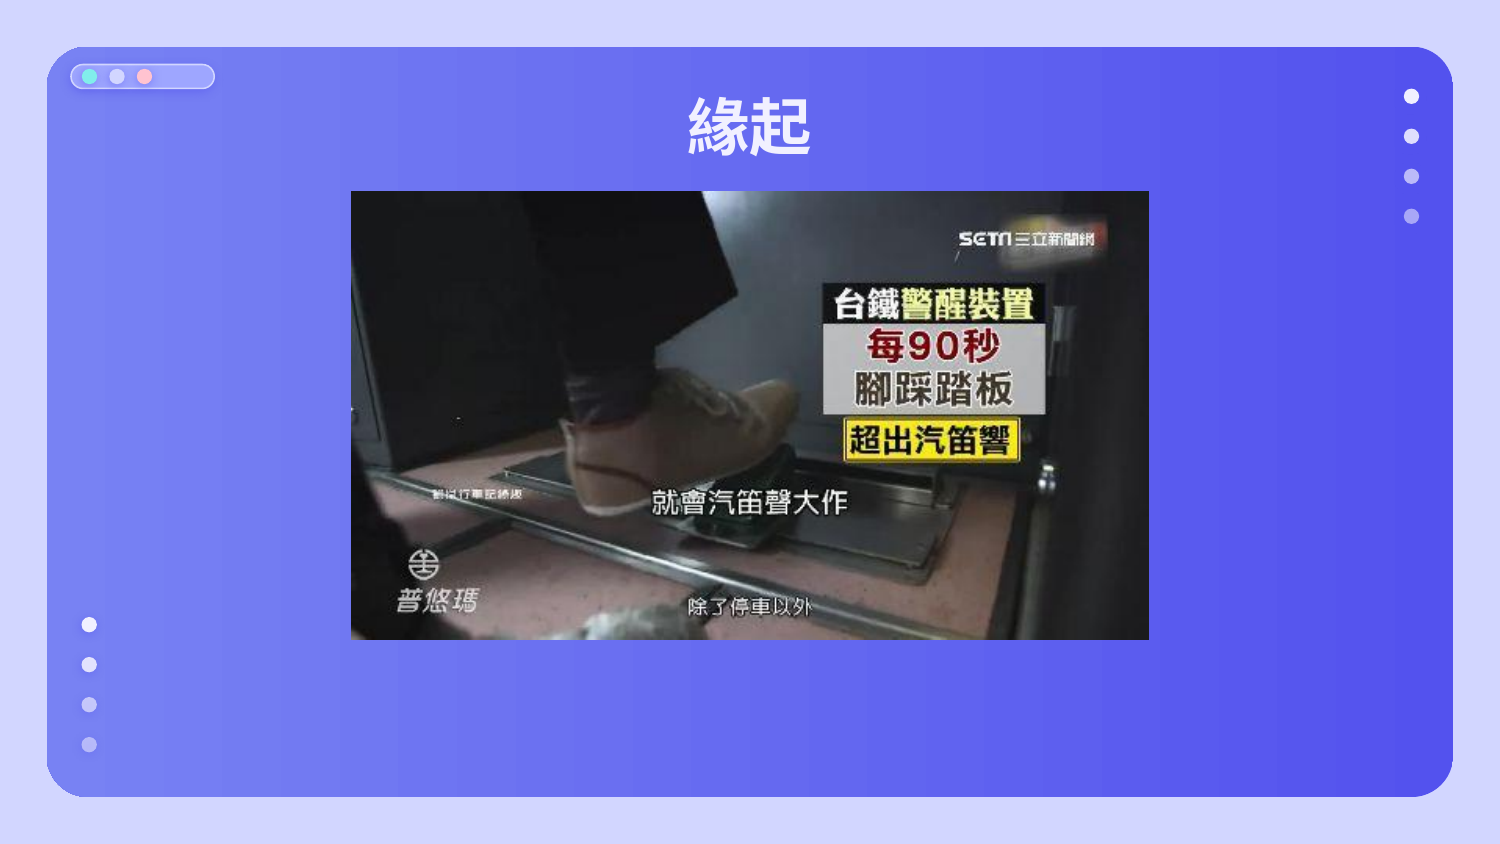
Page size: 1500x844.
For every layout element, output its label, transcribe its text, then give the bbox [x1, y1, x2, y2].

title 緣起 [118, 72, 1382, 167]
picture [351, 191, 1149, 641]
